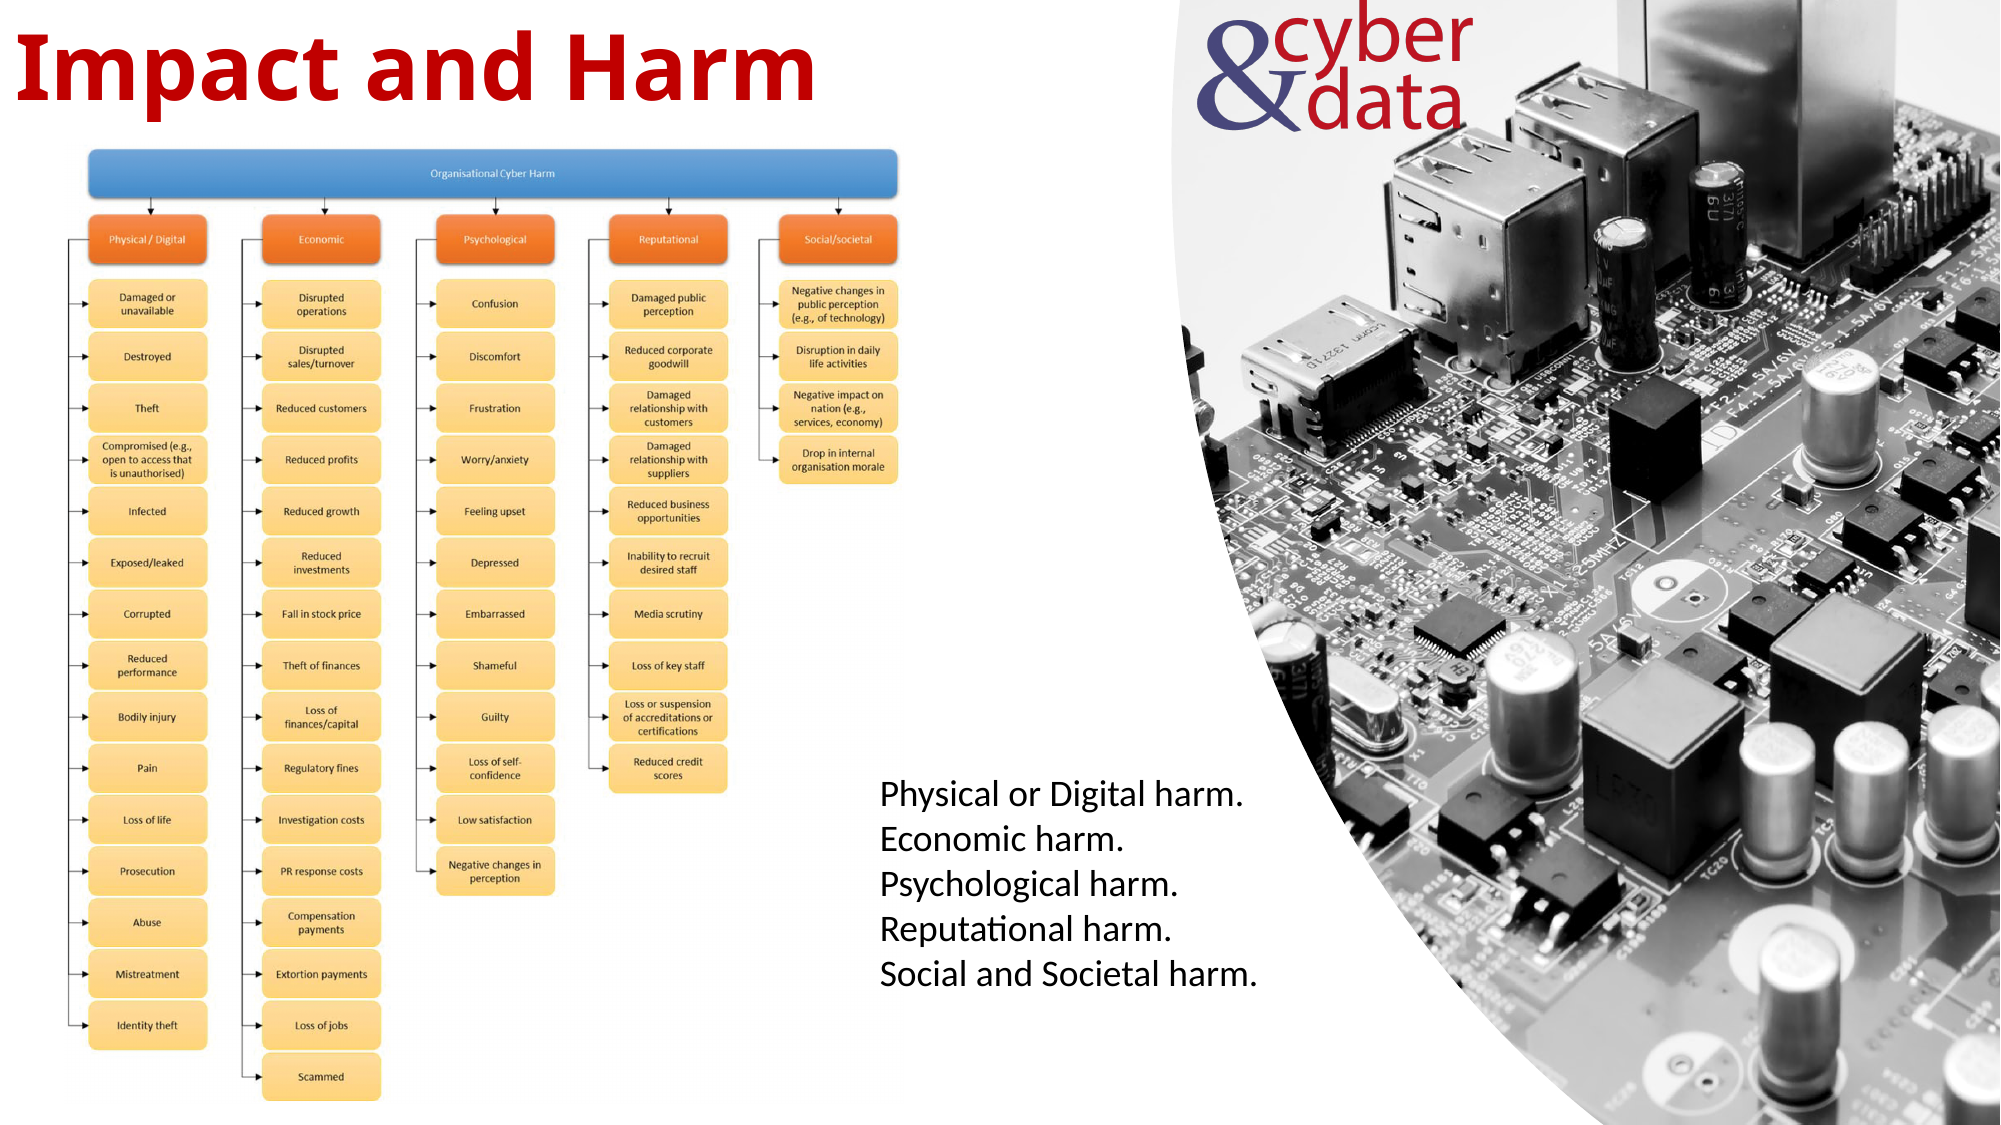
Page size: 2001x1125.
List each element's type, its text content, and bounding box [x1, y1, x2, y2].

title Impact and Harm [0, 0, 1171, 143]
picture [1171, 0, 2000, 1125]
text_box Physical or Digital harm. Economic harm. Psychological harm. Reputational harm. Social and Societal harm. [904, 761, 1171, 1047]
picture [64, 142, 904, 1104]
